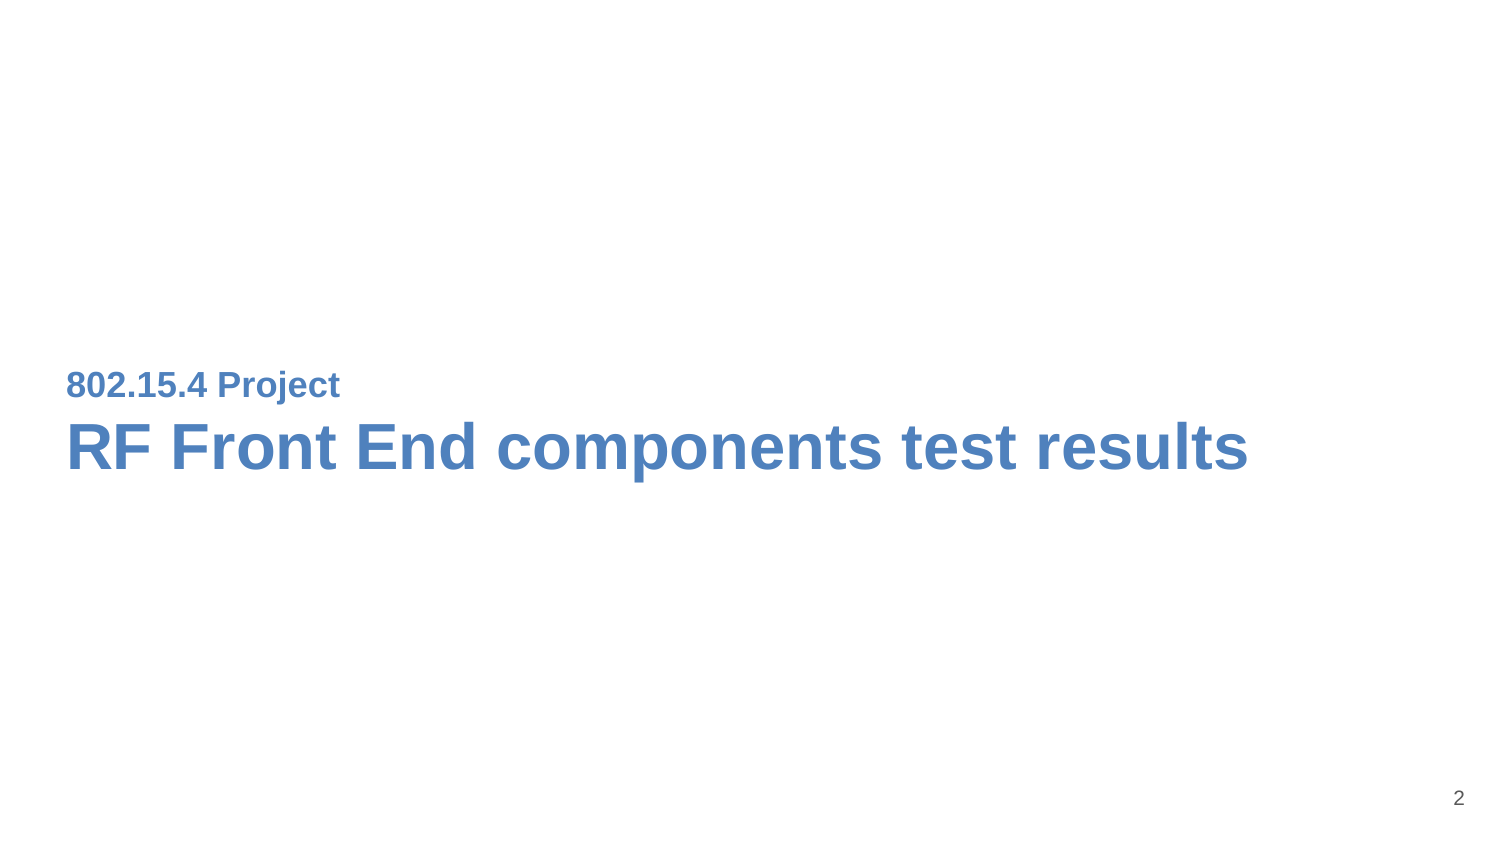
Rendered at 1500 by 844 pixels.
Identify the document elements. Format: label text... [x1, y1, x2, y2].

slide_number ‹#› [1389, 764, 1480, 830]
title 802.15.4 Project RF Front End components test results [51, 352, 1449, 491]
